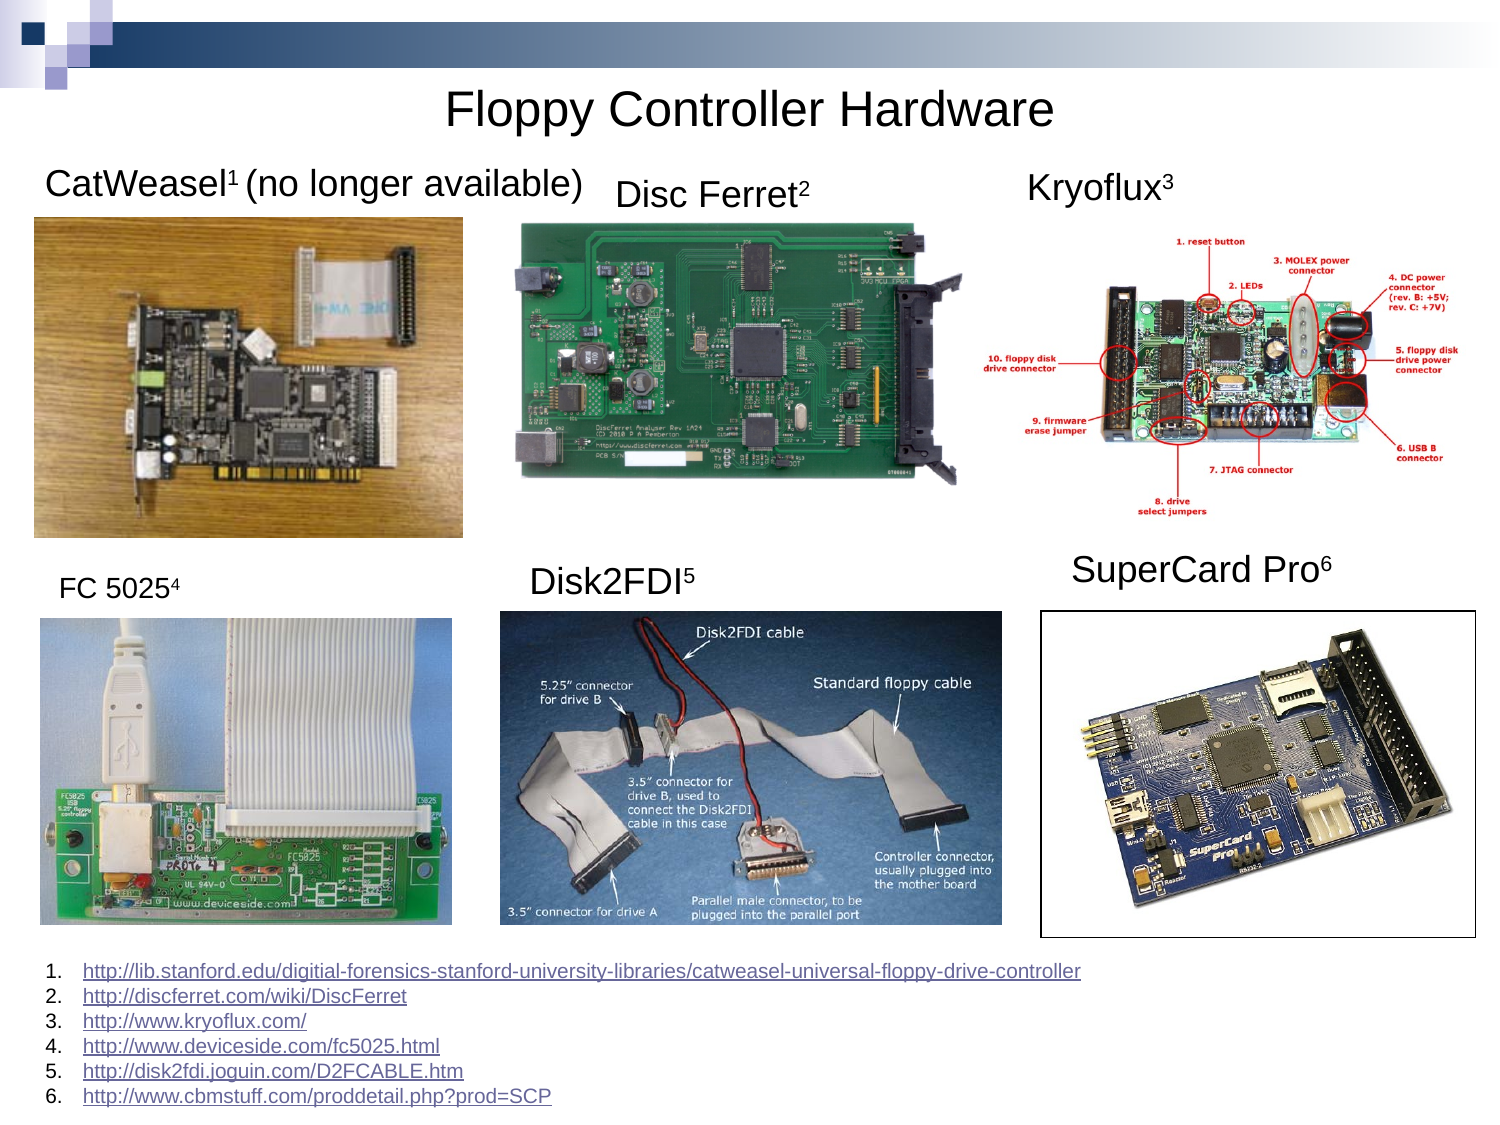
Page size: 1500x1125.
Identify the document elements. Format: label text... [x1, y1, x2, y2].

text_box Disk2FDI5 [514, 549, 711, 610]
picture [512, 220, 963, 488]
text_box SuperCard Pro6 [1056, 537, 1348, 598]
picture [39, 618, 452, 926]
list Disc Ferret2 [600, 162, 1288, 643]
picture [1039, 610, 1476, 938]
text_box Kryoflux3 [1012, 155, 1189, 216]
picture [499, 611, 1003, 926]
text_box CatWeasel1 (no longer available) [30, 152, 599, 212]
title Floppy Controller Hardware [75, 12, 1425, 200]
text_box FC 50254 [44, 562, 196, 613]
picture [974, 224, 1467, 528]
text_box http://lib.stanford.edu/digitial-forensics-stanford-university-libraries/catweasel-universal-floppy-drive-controller http://discferret.com/wiki/DiscFerret http://www.kryoflux.com/ http://www.deviceside.com/fc5025.html http://disk2fdi.joguin.com/D2FCABLE.htm http://www.cbmstuff.com/proddetail.php?prod=SCP [30, 949, 1097, 1115]
picture [34, 216, 463, 538]
